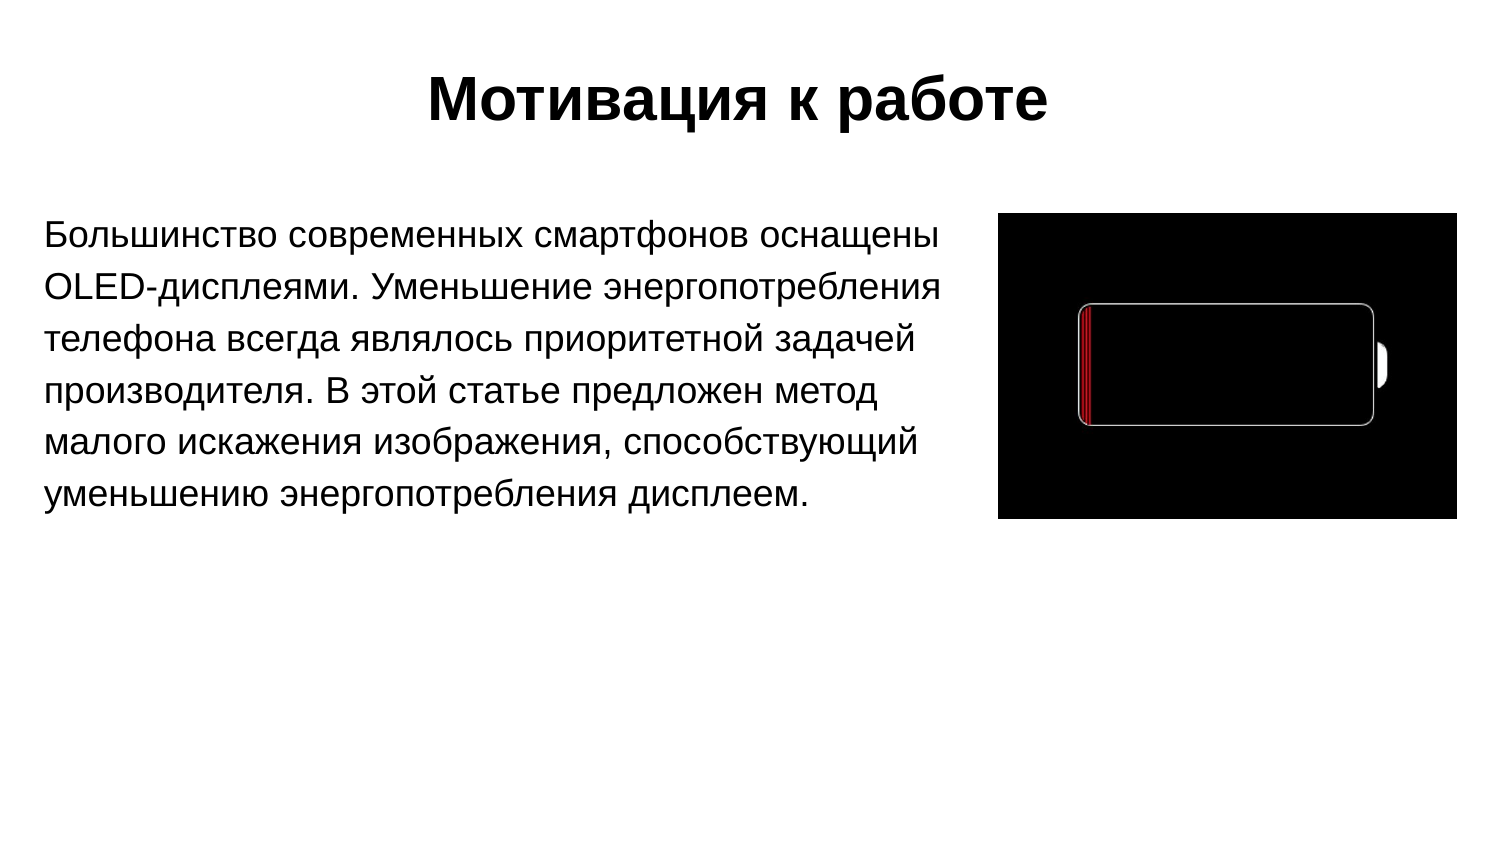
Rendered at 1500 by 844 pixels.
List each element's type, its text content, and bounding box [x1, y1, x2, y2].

text_box Мотивация к работе [54, 42, 1424, 150]
picture [998, 213, 1457, 519]
list Большинство современных смартфонов оснащены OLED-дисплеями. Уменьшение энергопотребления телефона всегда являлось приоритетной задачей производителя. В этой статье предложен метод малого искажения изображения, способствующий уменьшению энергопотребления дисплеем. [28, 188, 958, 763]
